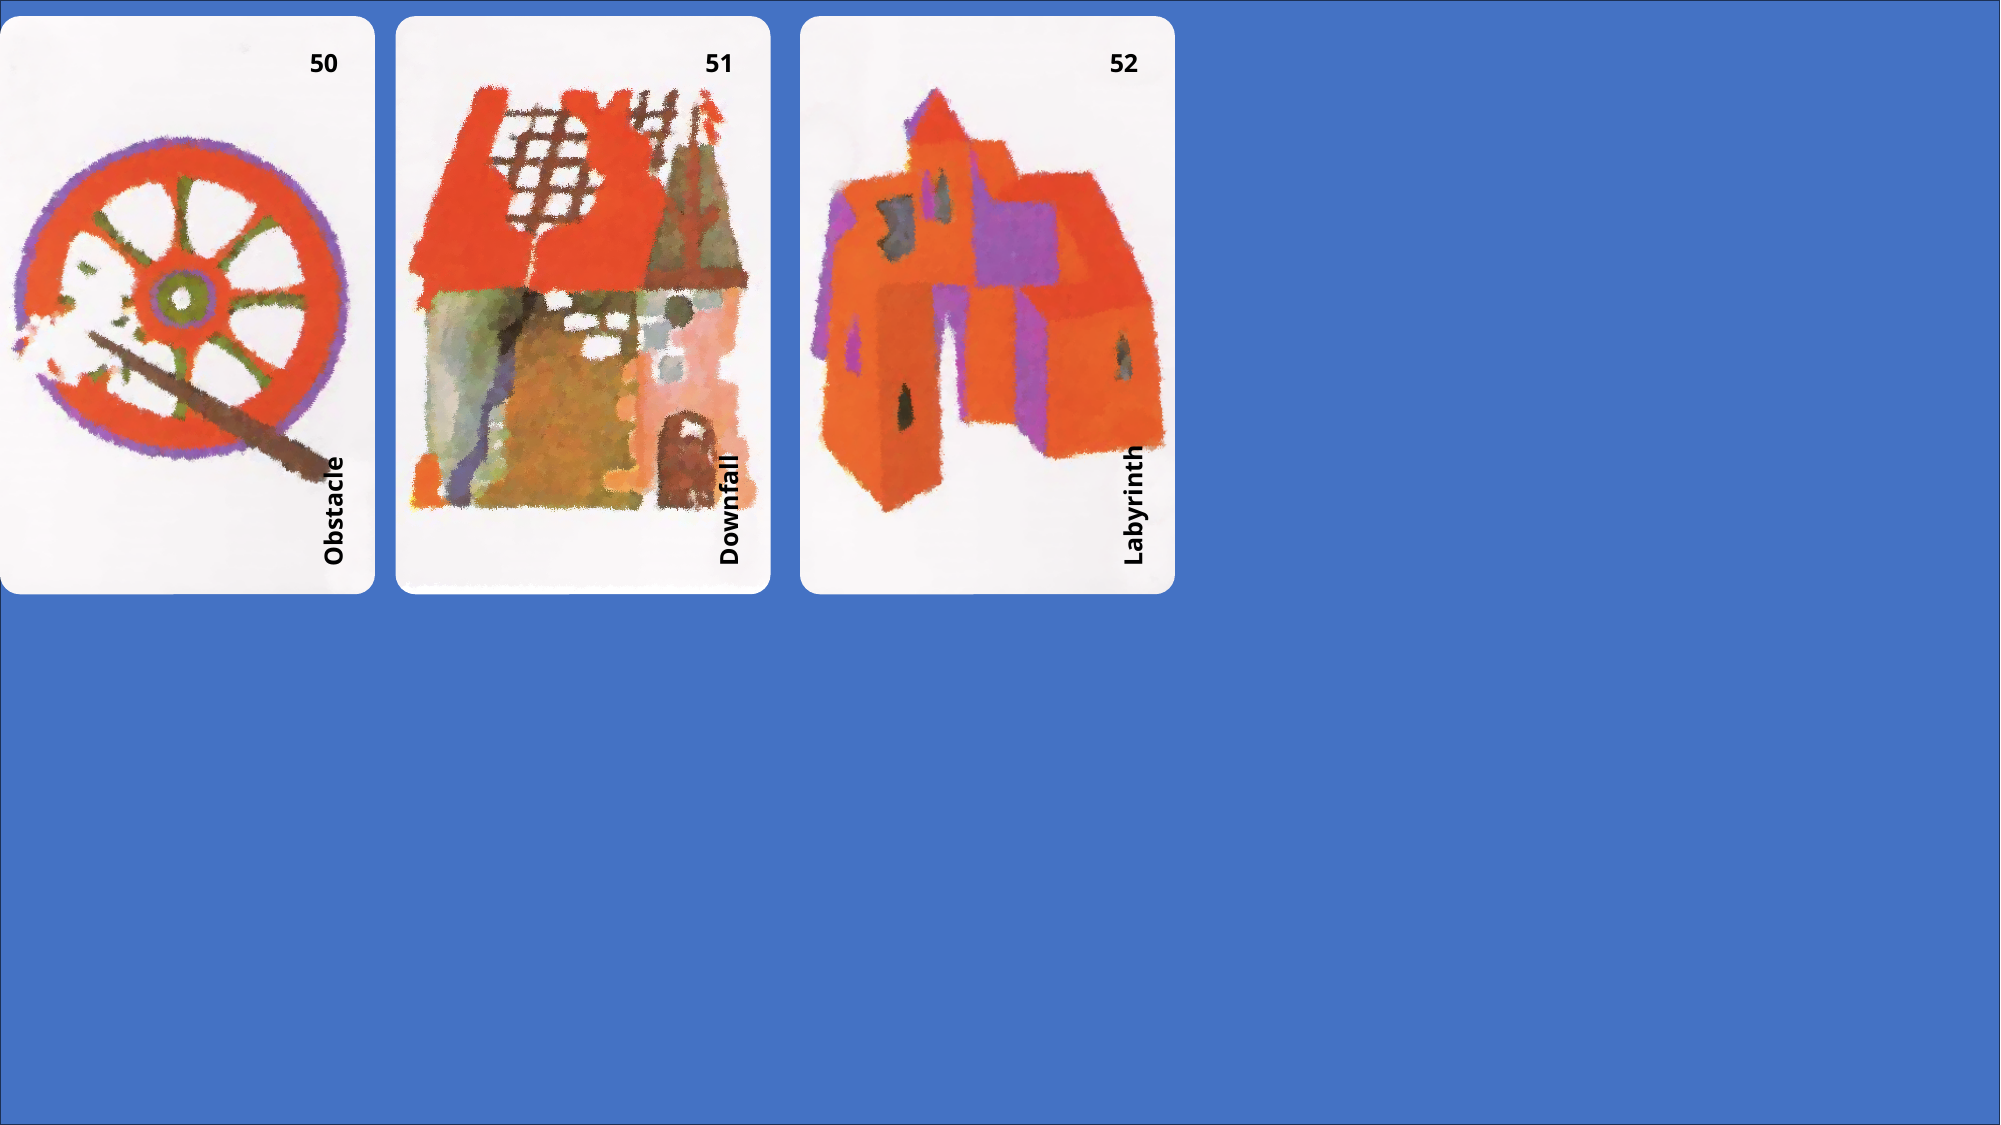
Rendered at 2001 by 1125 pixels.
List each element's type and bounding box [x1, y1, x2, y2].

text_box [0, 0, 2000, 1125]
text_box [799, 16, 1175, 595]
text_box [0, 16, 375, 595]
text_box [395, 16, 771, 595]
